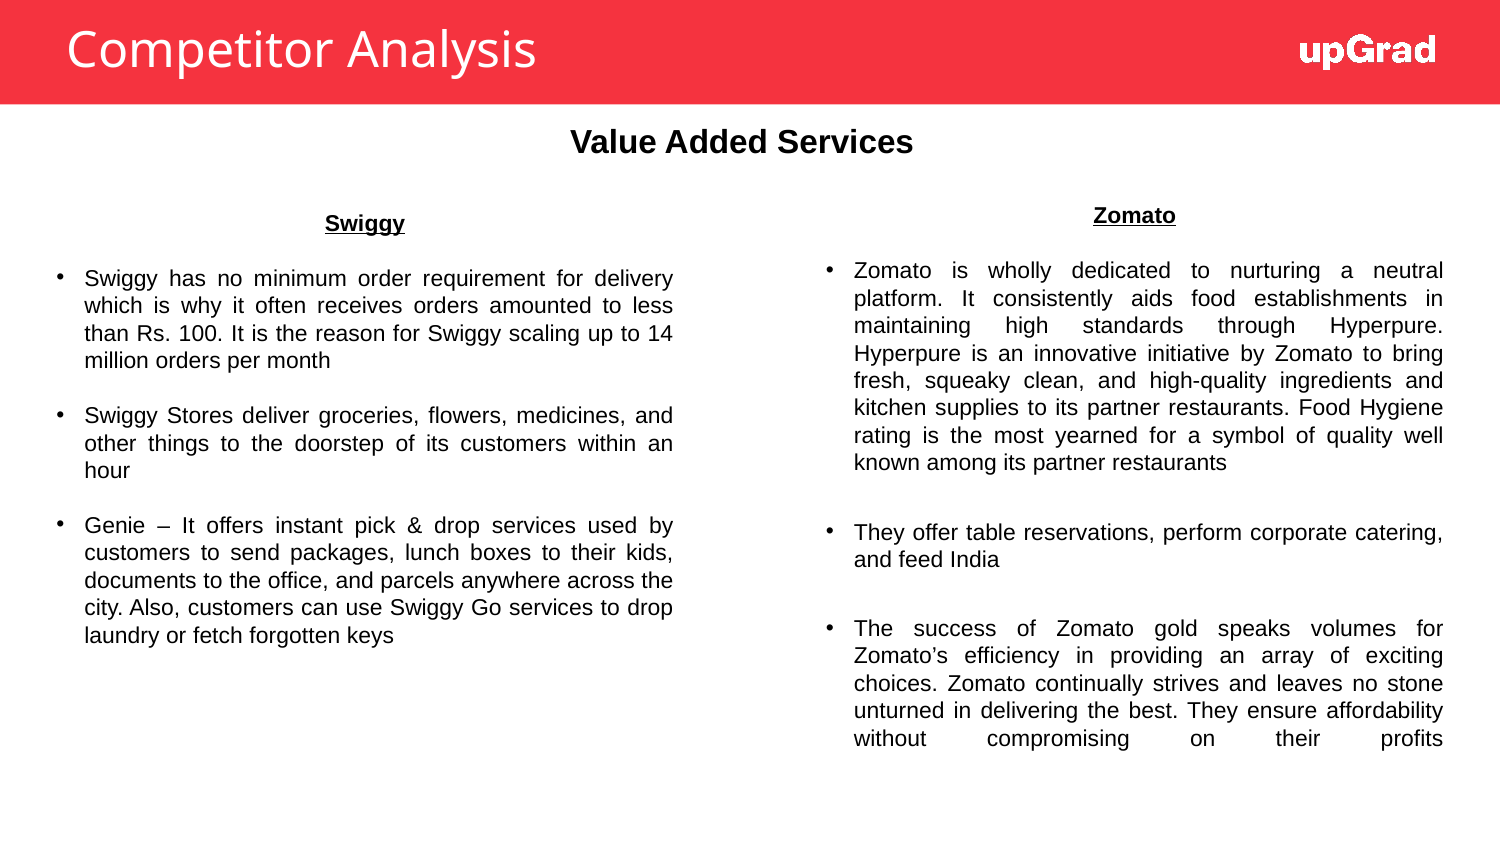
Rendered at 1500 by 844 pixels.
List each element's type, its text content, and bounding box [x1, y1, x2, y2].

title Competitor Analysis [51, 20, 1223, 83]
picture [1300, 34, 1435, 70]
text_box Value Added Services [555, 112, 945, 168]
text_box Zomato Zomato is wholly dedicated to nurturing a neutral platform. It consistently aids food establishments in maintaining high standards through Hyperpure. Hyperpure is an innovative initiative by Zomato to bring fresh, squeaky clean, and high-quality ingredients and kitchen supplies to its partner restaurants. Food Hygiene rating is the most yearned for a symbol of quality well known among its partner restaurants They offer table reservations, perform corporate catering, and feed India The success of Zomato gold speaks volumes for Zomato’s efficiency in providing an array of exciting choices. Zomato continually strives and leaves no stone unturned in delivering the best. They ensure affordability without compromising on their profits [811, 193, 1459, 786]
text_box [270, 163, 1500, 239]
text_box Swiggy Swiggy has no minimum order requirement for delivery which is why it often receives orders amounted to less than Rs. 100. It is the reason for Swiggy scaling up to 14 million orders per month Swiggy Stores deliver groceries, flowers, medicines, and other things to the doorstep of its customers within an hour Genie – It offers instant pick & drop services used by customers to send packages, lunch boxes to their kids, documents to the office, and parcels anywhere across the city. Also, customers can use Swiggy Go services to drop laundry or fetch forgotten keys [41, 193, 689, 810]
